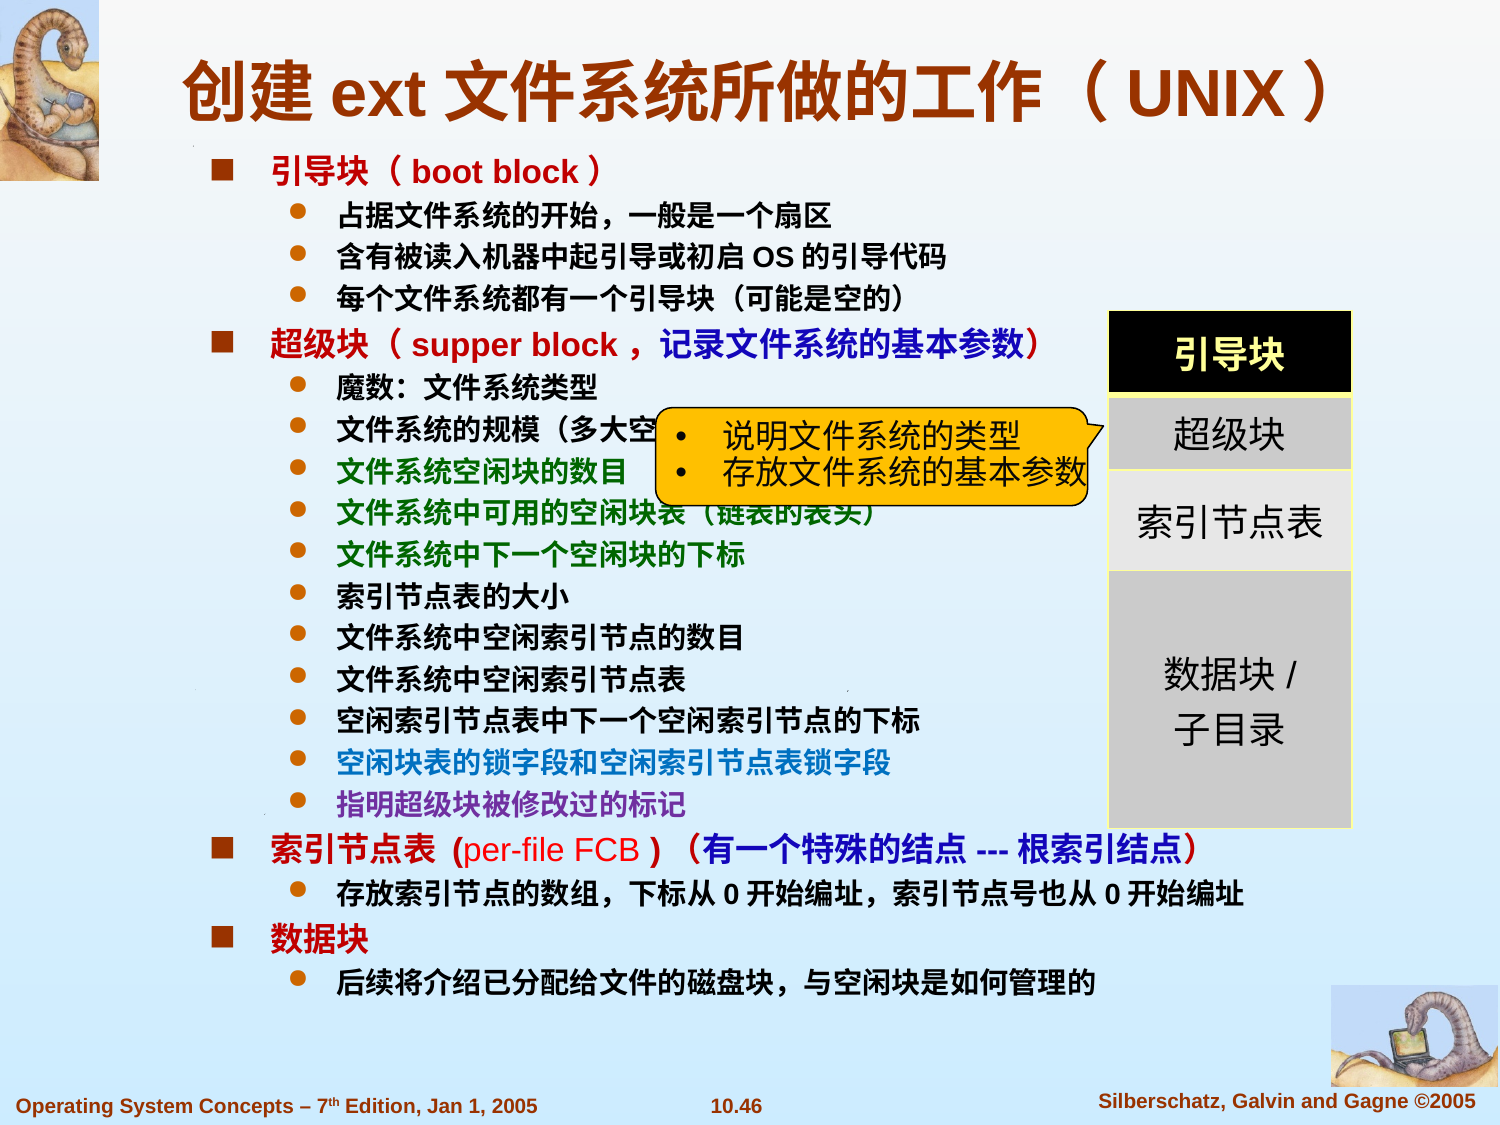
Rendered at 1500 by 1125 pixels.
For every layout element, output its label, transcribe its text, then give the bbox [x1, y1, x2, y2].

table_header 引导块 [1109, 311, 1351, 392]
table_cell 索引节点表 [1109, 471, 1351, 570]
title 创建ext文件系统所做的工作（UNIX） [112, 37, 1438, 138]
picture [0, 0, 99, 181]
table_cell 超级块 [1109, 398, 1351, 469]
picture [1331, 985, 1498, 1087]
text_box 说明文件系统的类型 存放文件系统的基本参数 [655, 407, 1104, 506]
list 引导块（boot block） 占据文件系统的开始，一般是一个扇区 含有被读入机器中起引导或初启OS的引导代码 每个文件系统都有一个引导块（可能是空的） 超级块（supper block，记录文件系统的基本参数） 魔数：文件系统类型 文件系统的规模（多大空间，数据块数量） 文件系统空闲块的数目 文件系统中可用的空闲块表（链表的表头） 文件系统中下一个空闲块的下标 索引节点表的大小 文件系统中空闲索引节点的数目 文件系统中空闲索引节点表 空闲索引节点表中下一个空闲索引节点的下标 空闲块表的锁字段和空闲索引节点表锁字段 指明超级块被修改过的标记 索引节点表 (per-file FCB )（有一个特殊的结点---根索引结点） 存放索引节点的数组，下标从0开始编址，索引节点号也从0开始编址 数据块 后续将介绍已分配给文件的磁盘块，与空闲块是如何管理的 [199, 147, 1353, 1083]
table_cell 数据块/ 子目录 [1109, 571, 1351, 828]
